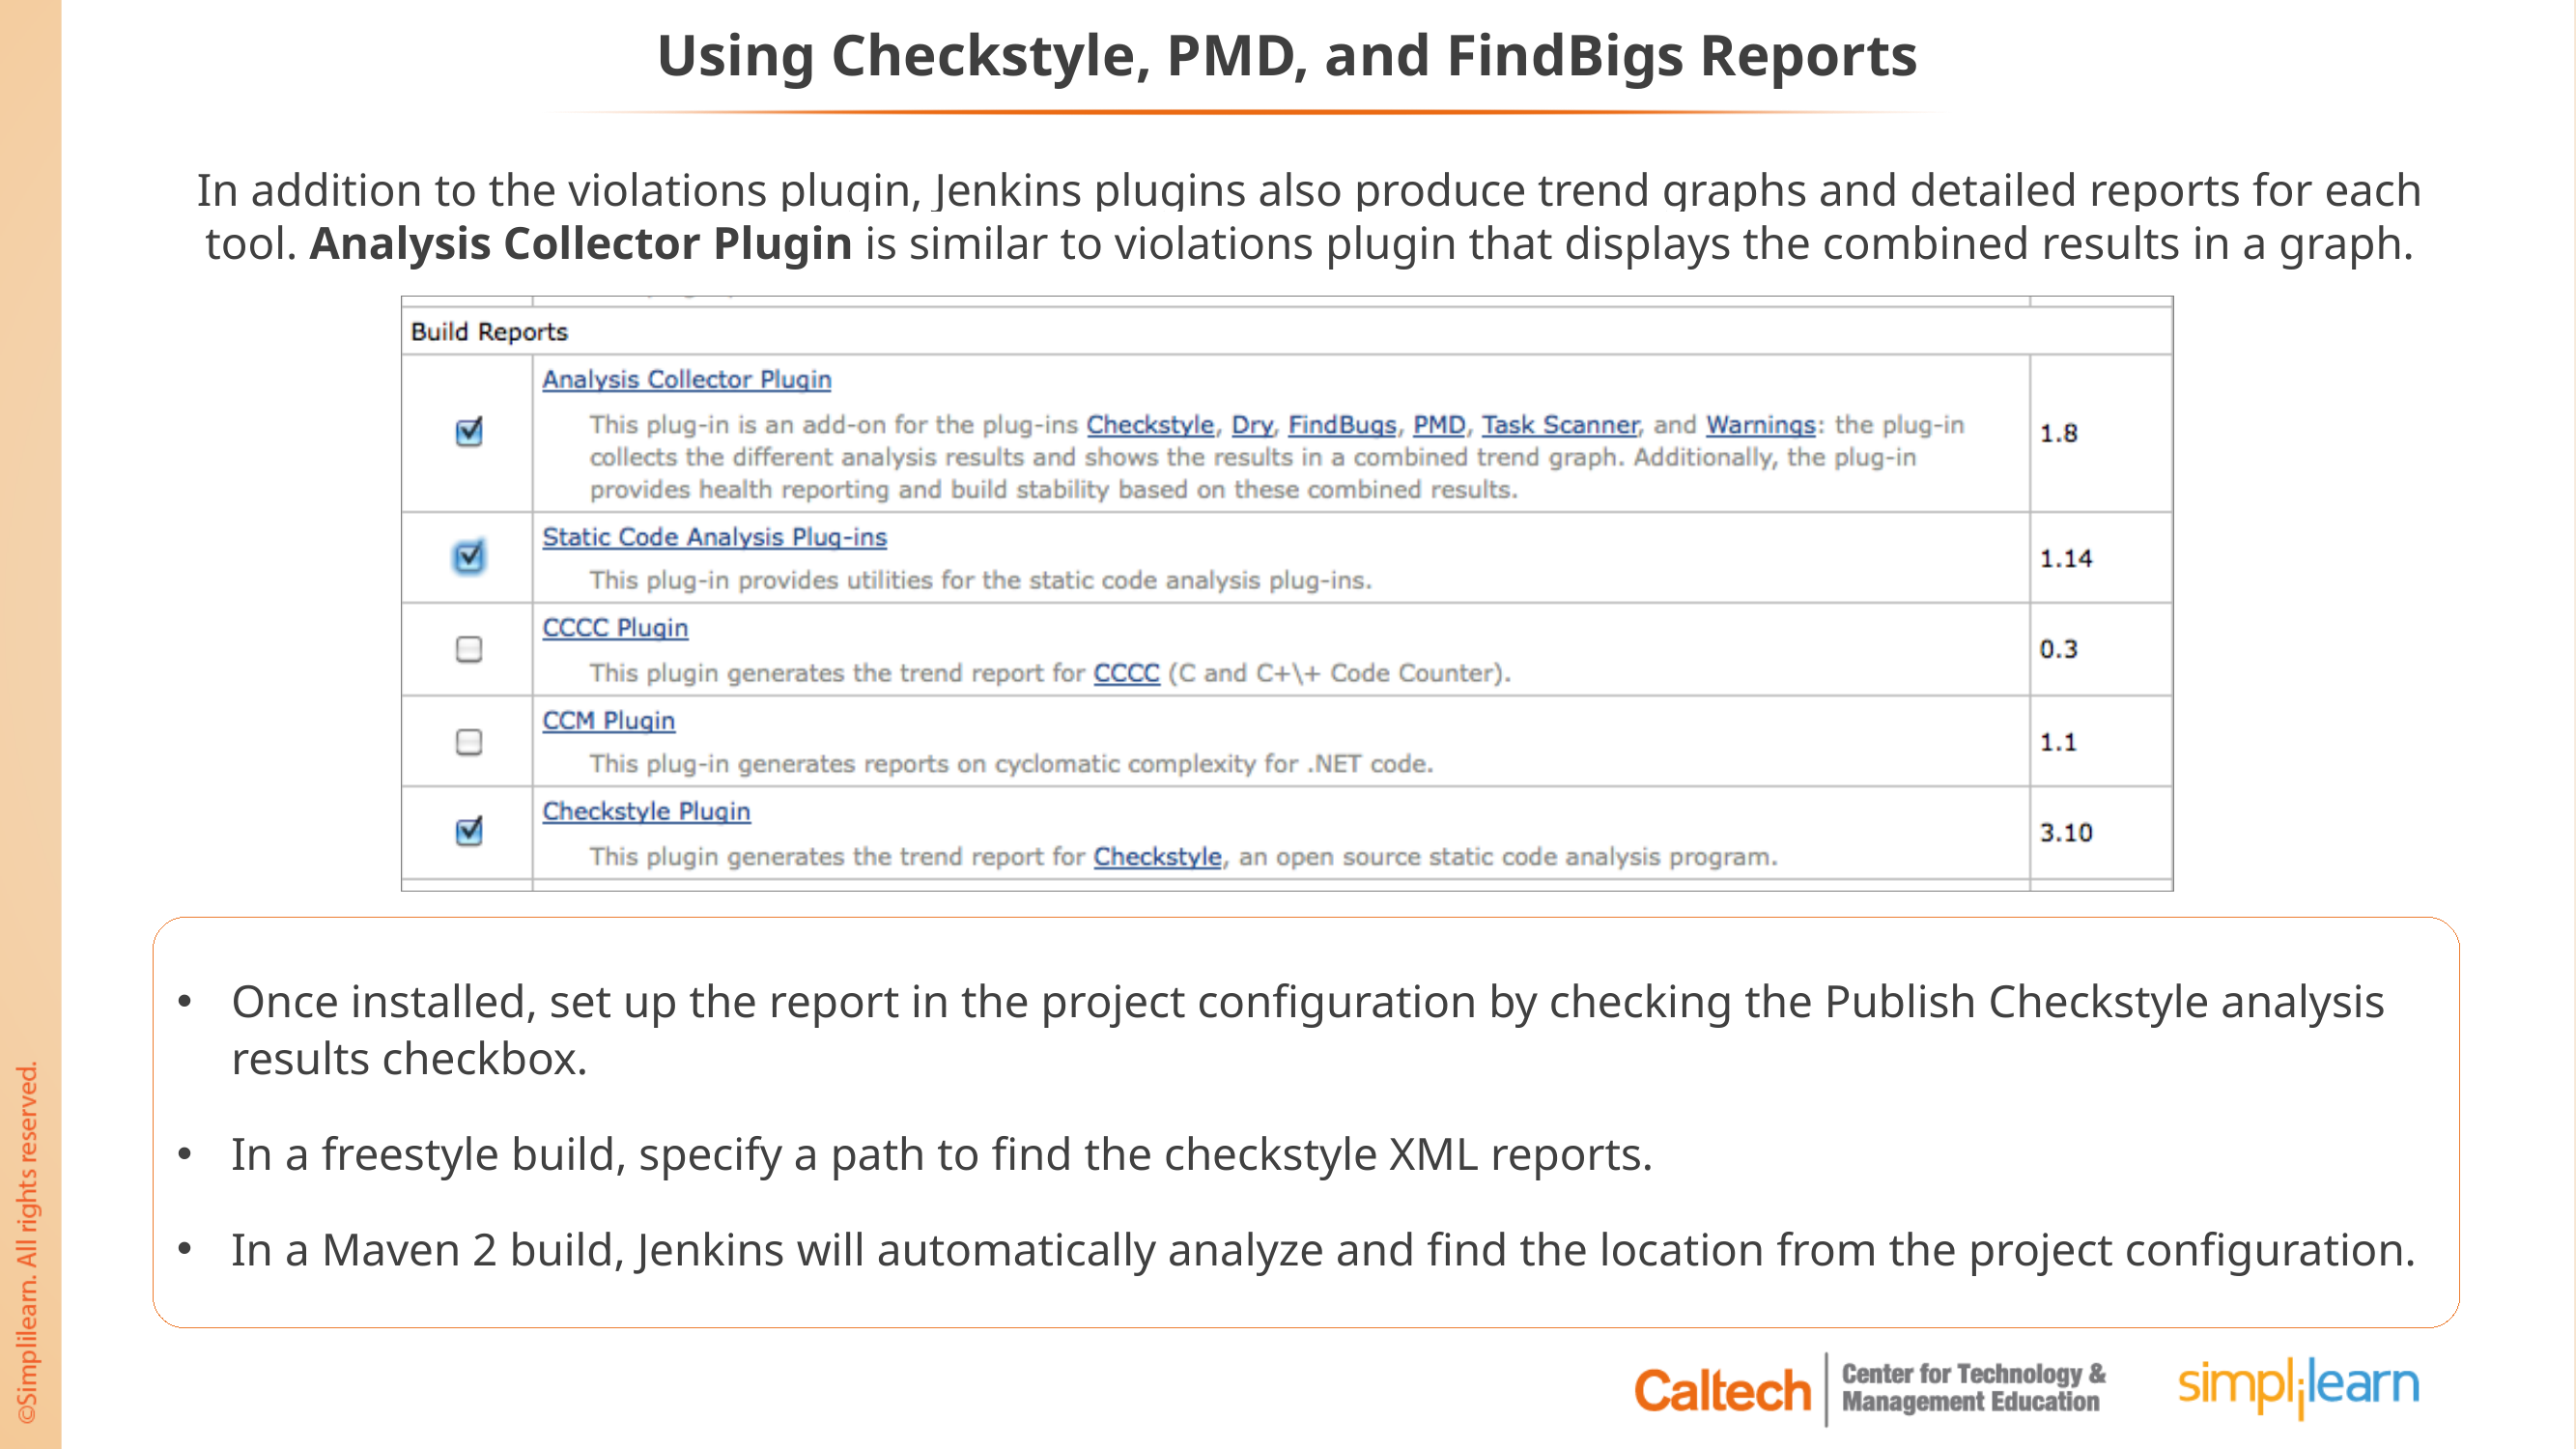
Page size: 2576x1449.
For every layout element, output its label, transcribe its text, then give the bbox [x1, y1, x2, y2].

title Using Checkstyle, PMD, and FindBigs Reports [0, 2, 2576, 112]
text_box Once installed, set up the report in the project configuration by checking the Publish Checkstyle analysis results checkbox. In a freestyle build, specify a path to find the checkstyle XML reports. In a Maven 2 build, Jenkins will automatically analyze and find the location from the project configuration. [153, 917, 2460, 1328]
text_box In addition to the violations plugin, Jenkins plugins also produce trend graphs and detailed reports for each tool. Analysis Collector Plugin is similar to violations plugin that displays the combined results in a graph. [180, 154, 2442, 330]
picture [0, 103, 2576, 1449]
